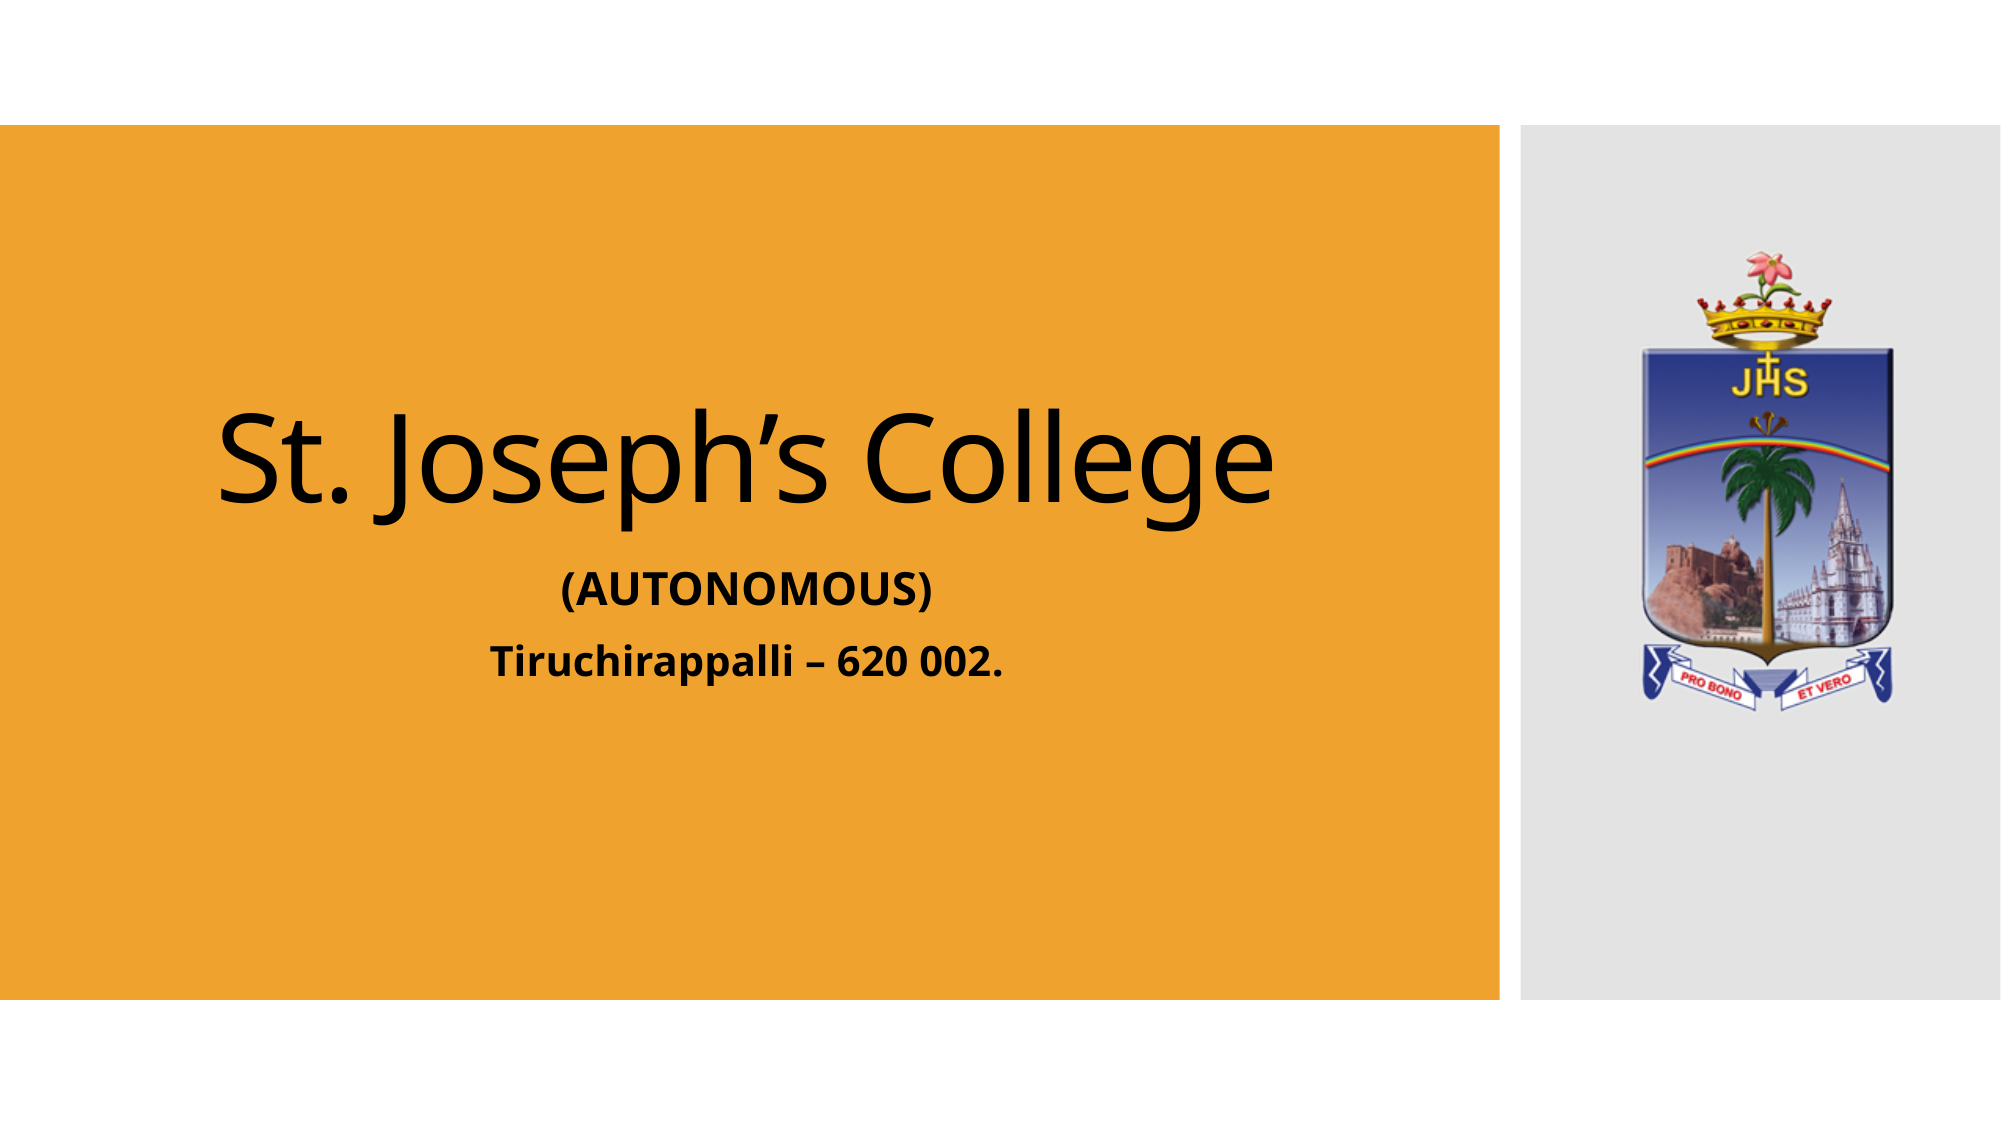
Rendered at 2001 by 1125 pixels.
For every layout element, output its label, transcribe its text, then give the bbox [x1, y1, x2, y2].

picture [1610, 245, 1924, 715]
subtitle (AUTONOMOUS) Tiruchirappalli – 620 002. [146, 558, 1347, 709]
title St. Joseph’s College [58, 137, 1435, 537]
